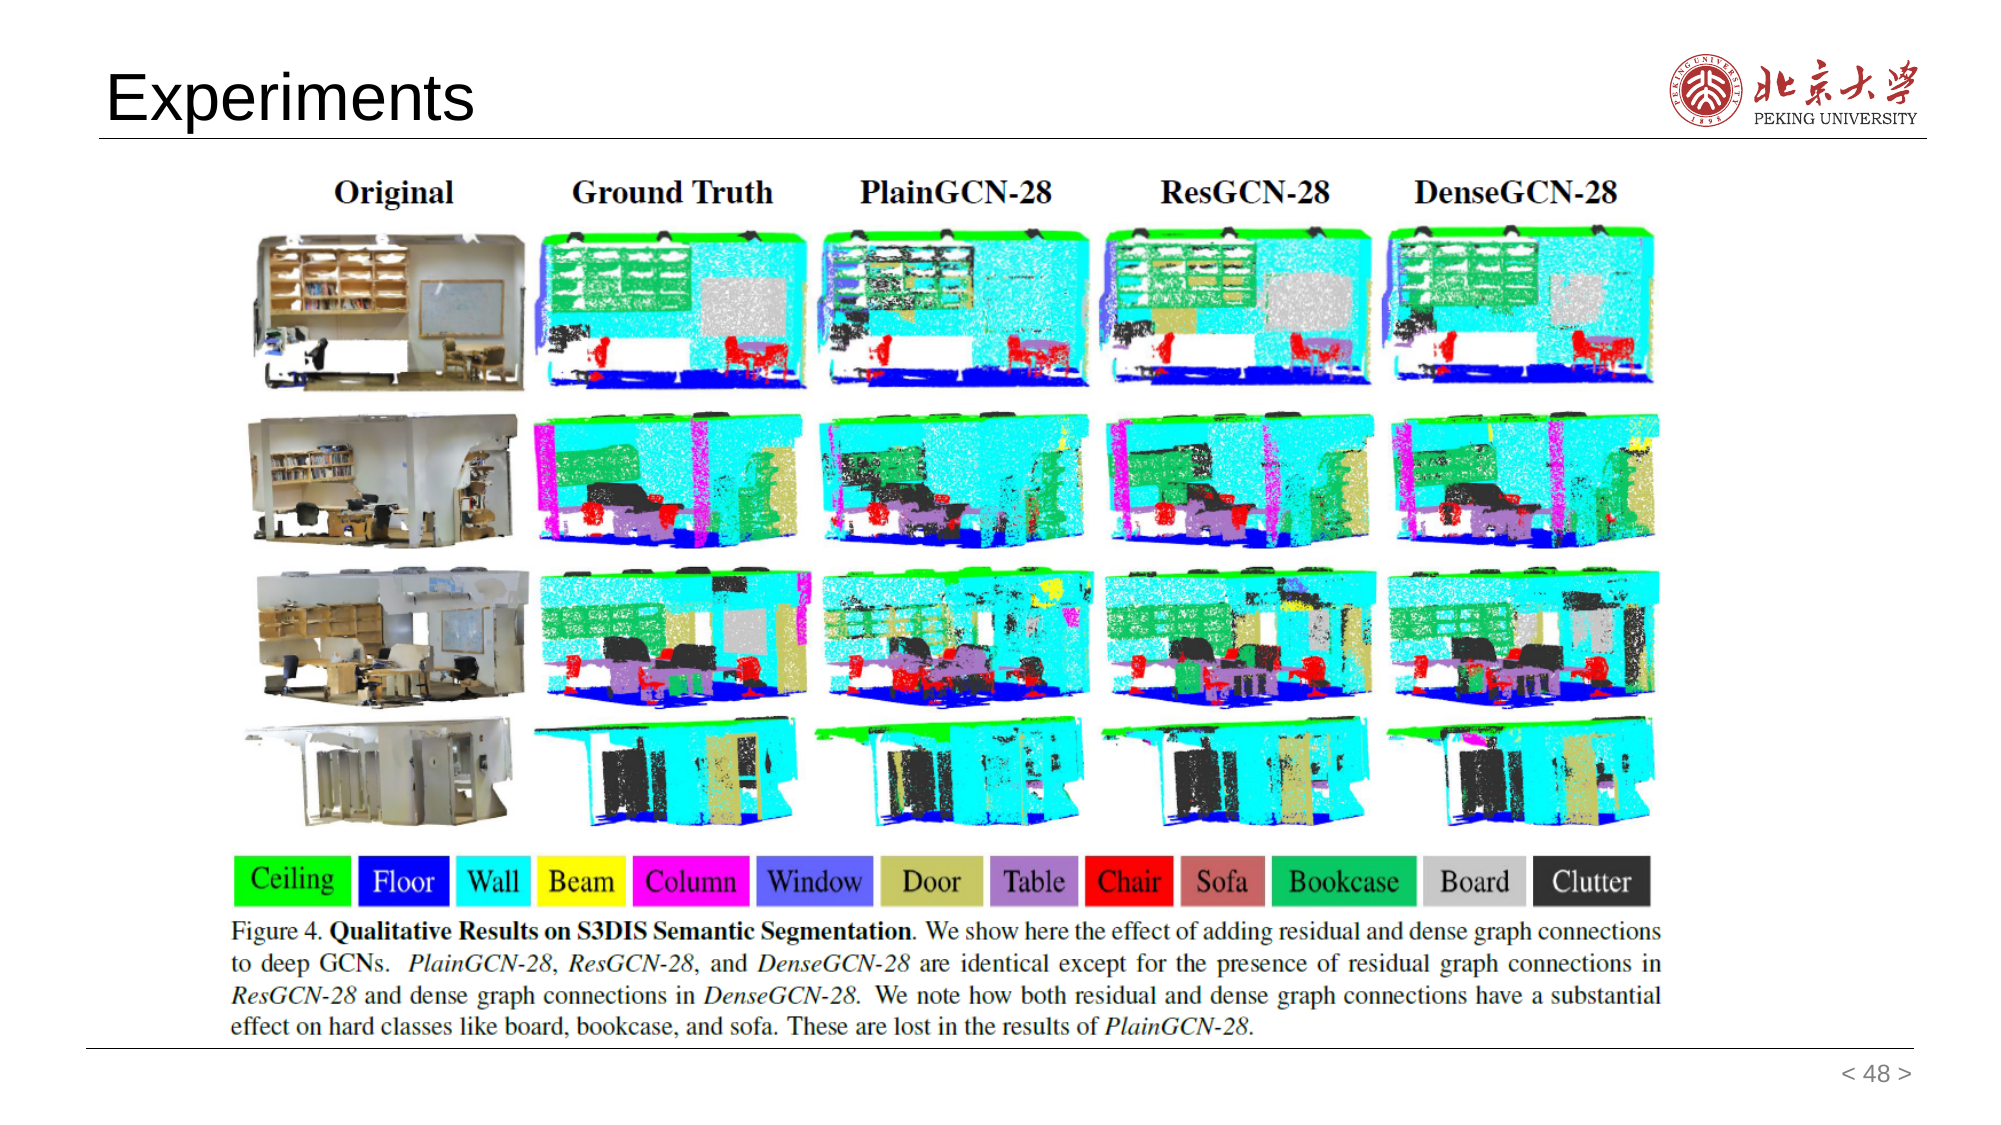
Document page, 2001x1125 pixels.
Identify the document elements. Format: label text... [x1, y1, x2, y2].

picture [224, 161, 1666, 1044]
text_box Experiments [72, 46, 1578, 141]
slide_number < 48 > [1477, 1048, 1928, 1097]
